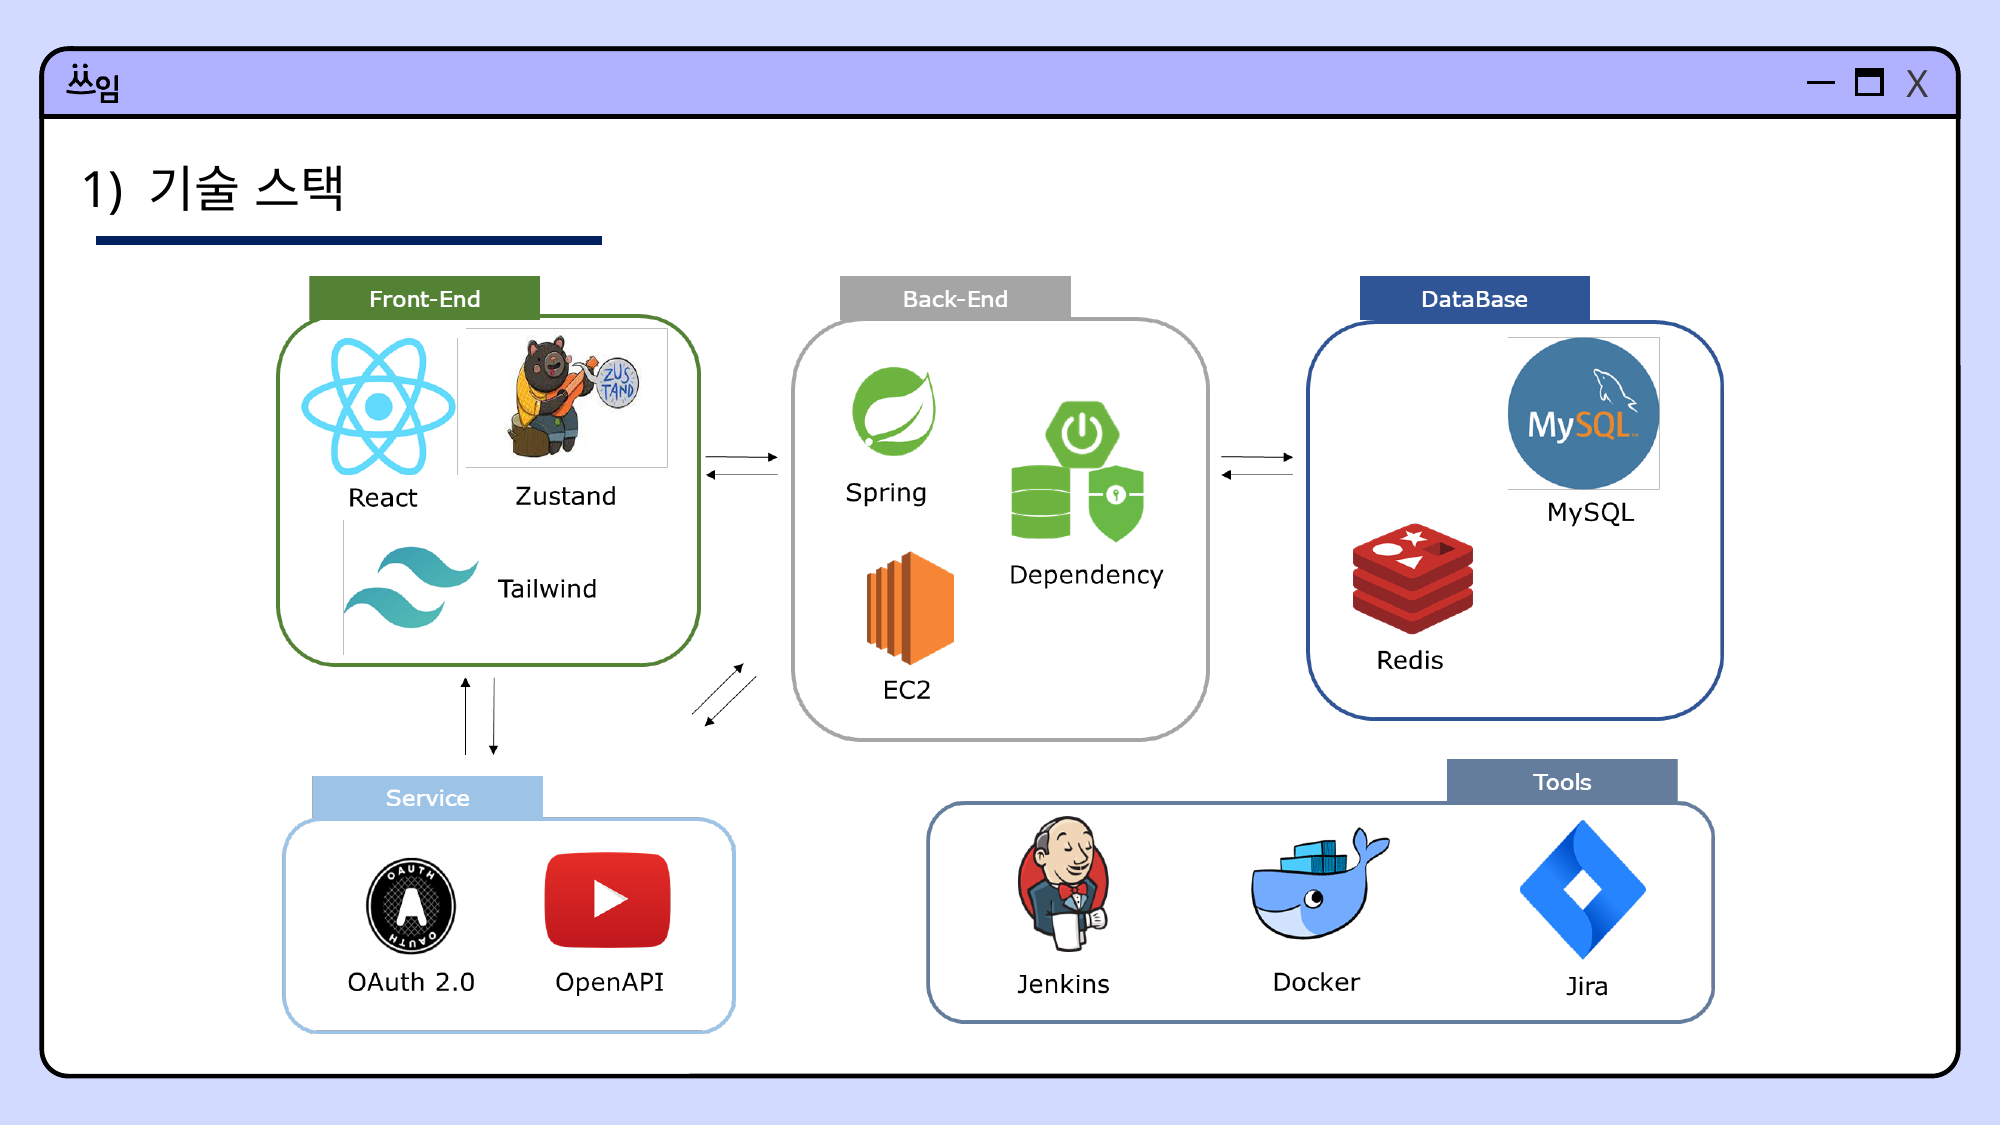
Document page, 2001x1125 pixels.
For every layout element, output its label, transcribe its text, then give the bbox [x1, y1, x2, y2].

picture [276, 276, 1724, 1034]
text_box 1) 기술 스택 [65, 149, 362, 225]
